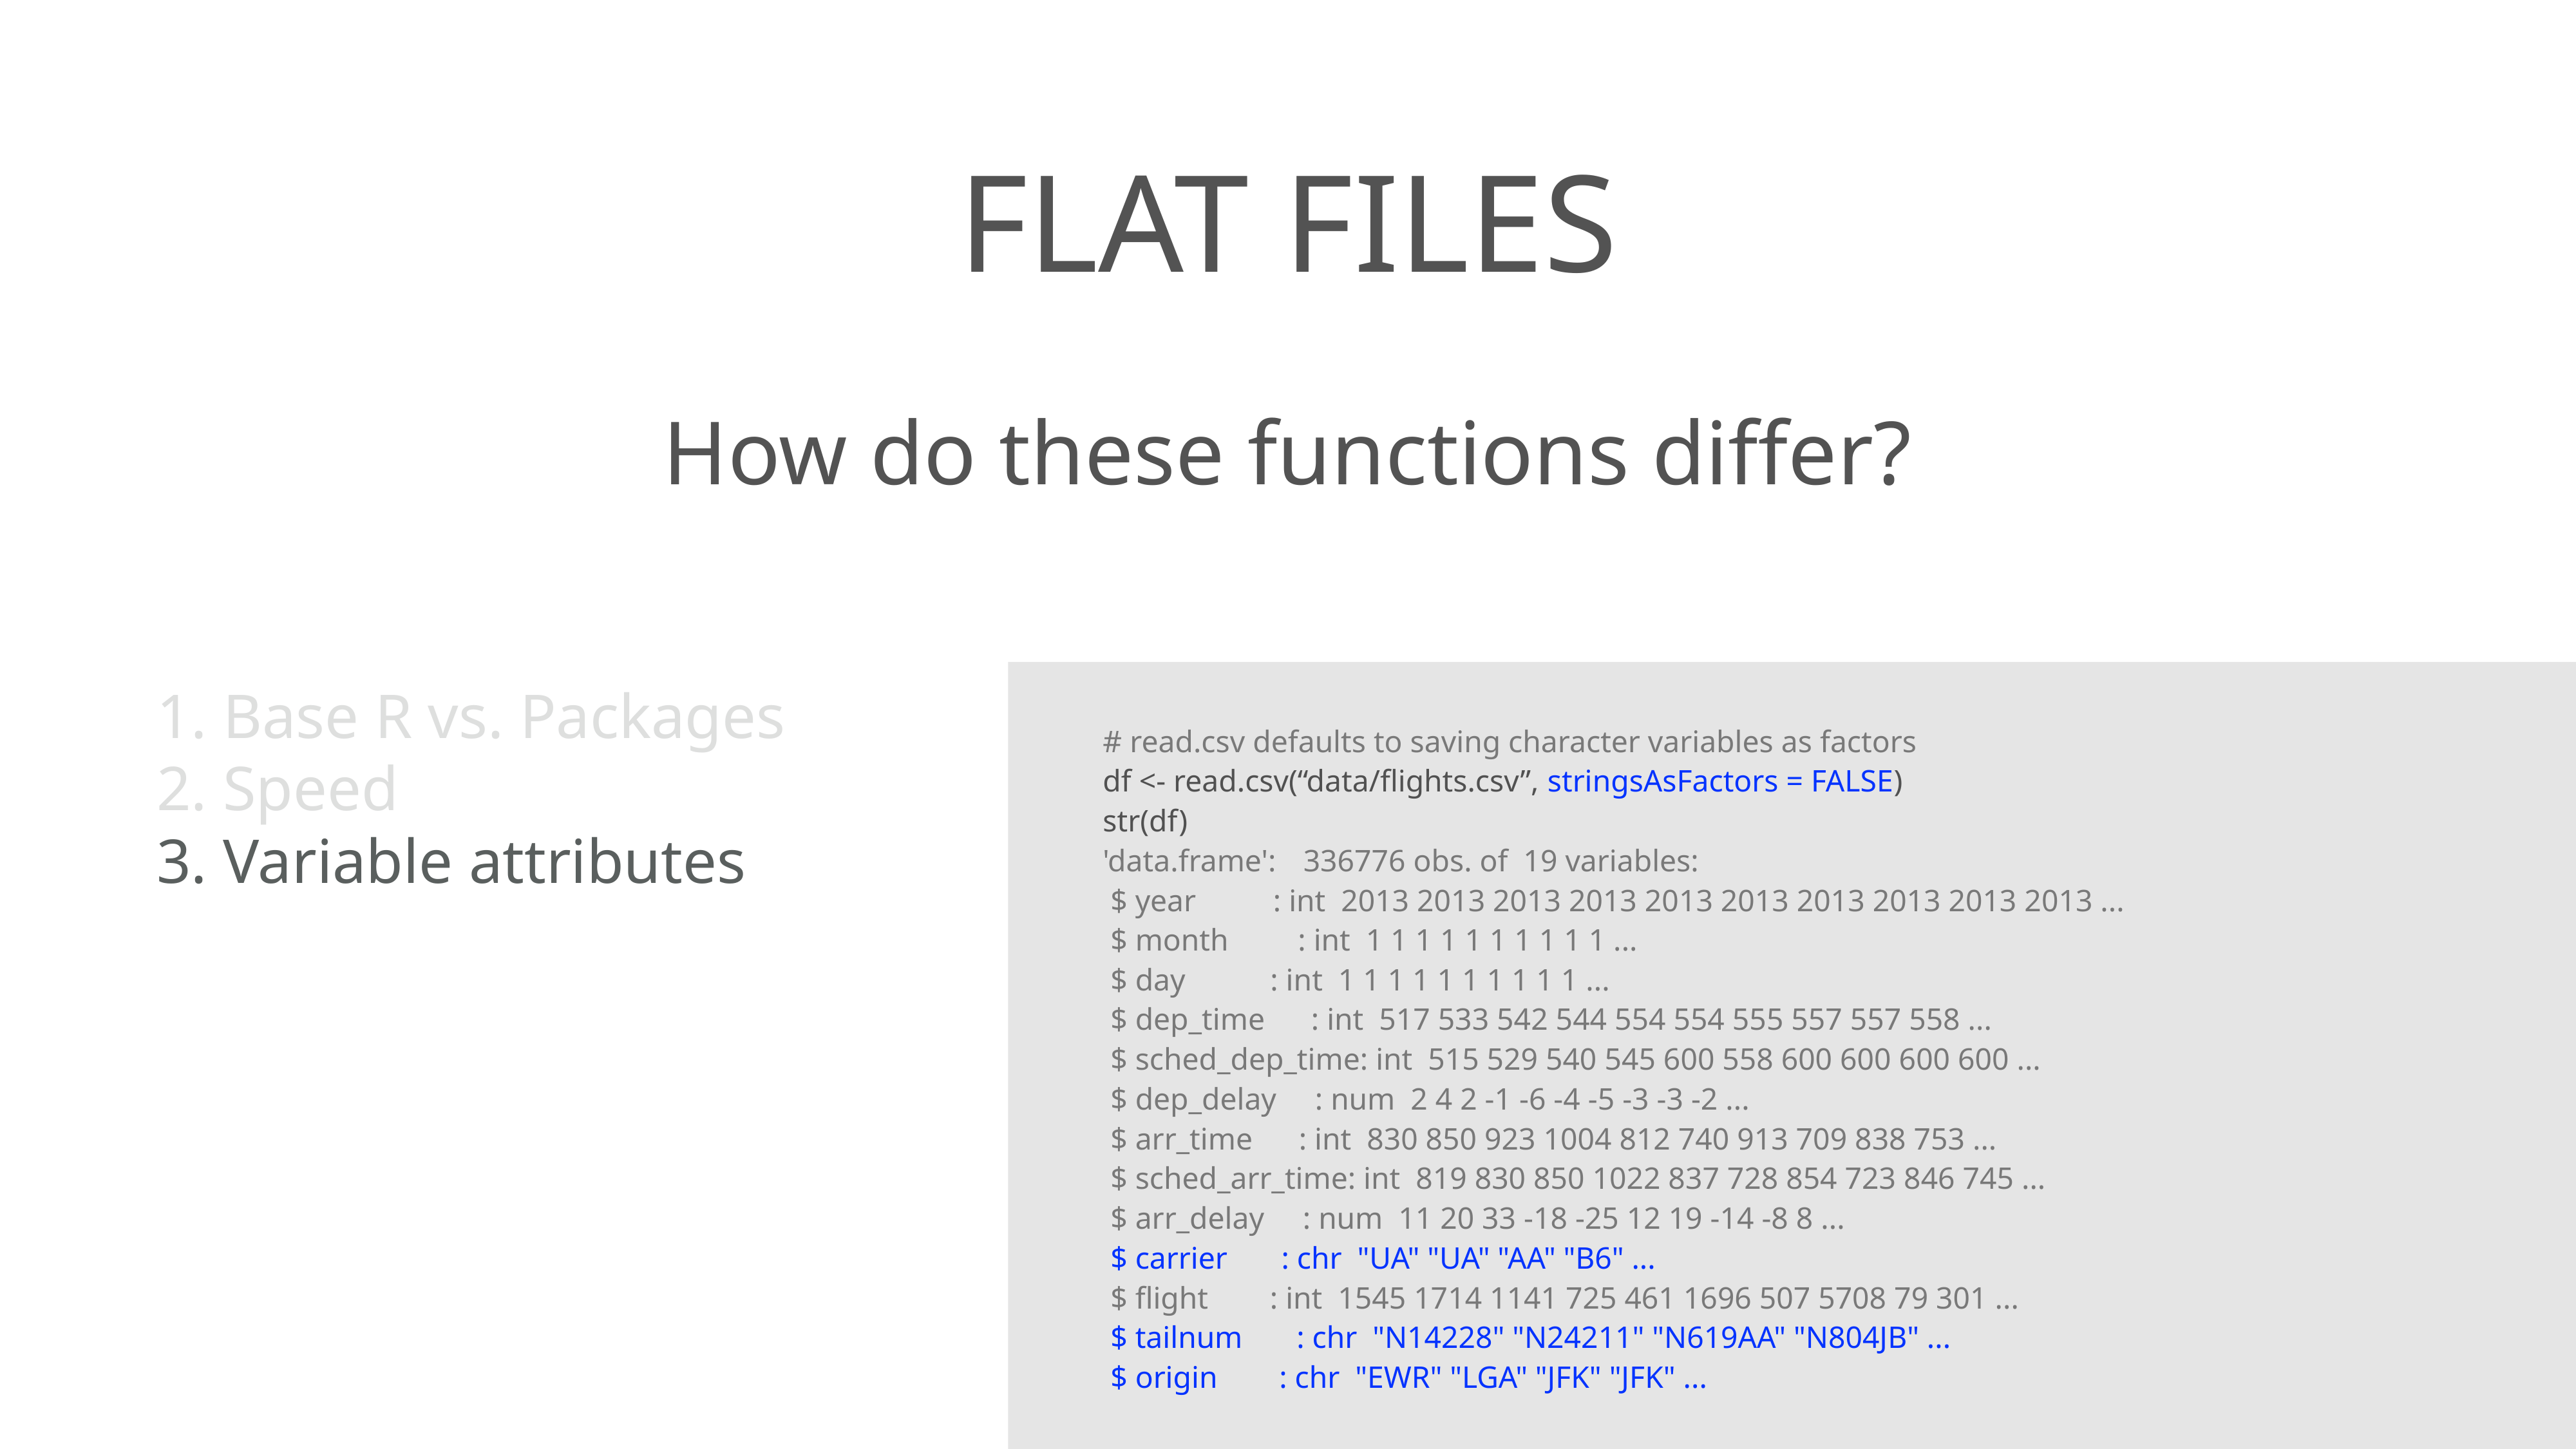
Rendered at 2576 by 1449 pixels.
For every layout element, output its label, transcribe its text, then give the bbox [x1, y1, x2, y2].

list How do these functions differ? 1. Base R vs. Packages 2. Speed 3. Variable attributes [151, 392, 2425, 1449]
text_box # read.csv defaults to saving character variables as factors df <- read.csv(“data/flights.csv”, stringsAsFactors = FALSE) str(df) 'data.frame': 336776 obs. of 19 variables: $ year : int 2013 2013 2013 2013 2013 2013 2013 2013 2013 2013 ... $ month : int 1 1 1 1 1 1 1 1 1 1 ... $ day : int 1 1 1 1 1 1 1 1 1 1 ... $ dep_time : int 517 533 542 544 554 554 555 557 557 558 ... $ sched_dep_time: int 515 529 540 545 600 558 600 600 600 600 ... $ dep_delay : num 2 4 2 -1 -6 -4 -5 -3 -3 -2 ... $ arr_time : int 830 850 923 1004 812 740 913 709 838 753 ... $ sched_arr_time: int 819 830 850 1022 837 728 854 723 846 745 ... $ arr_delay : num 11 20 33 -18 -25 12 19 -14 -8 8 ... $ carrier : chr "UA" "UA" "AA" "B6" ... $ flight : int 1545 1714 1141 725 461 1696 507 5708 79 301 ... $ tailnum : chr "N14228" "N24211" "N619AA" "N804JB" ... $ origin : chr "EWR" "LGA" "JFK" "JFK" ... [1008, 661, 2576, 1449]
title flat files [70, 37, 2506, 401]
